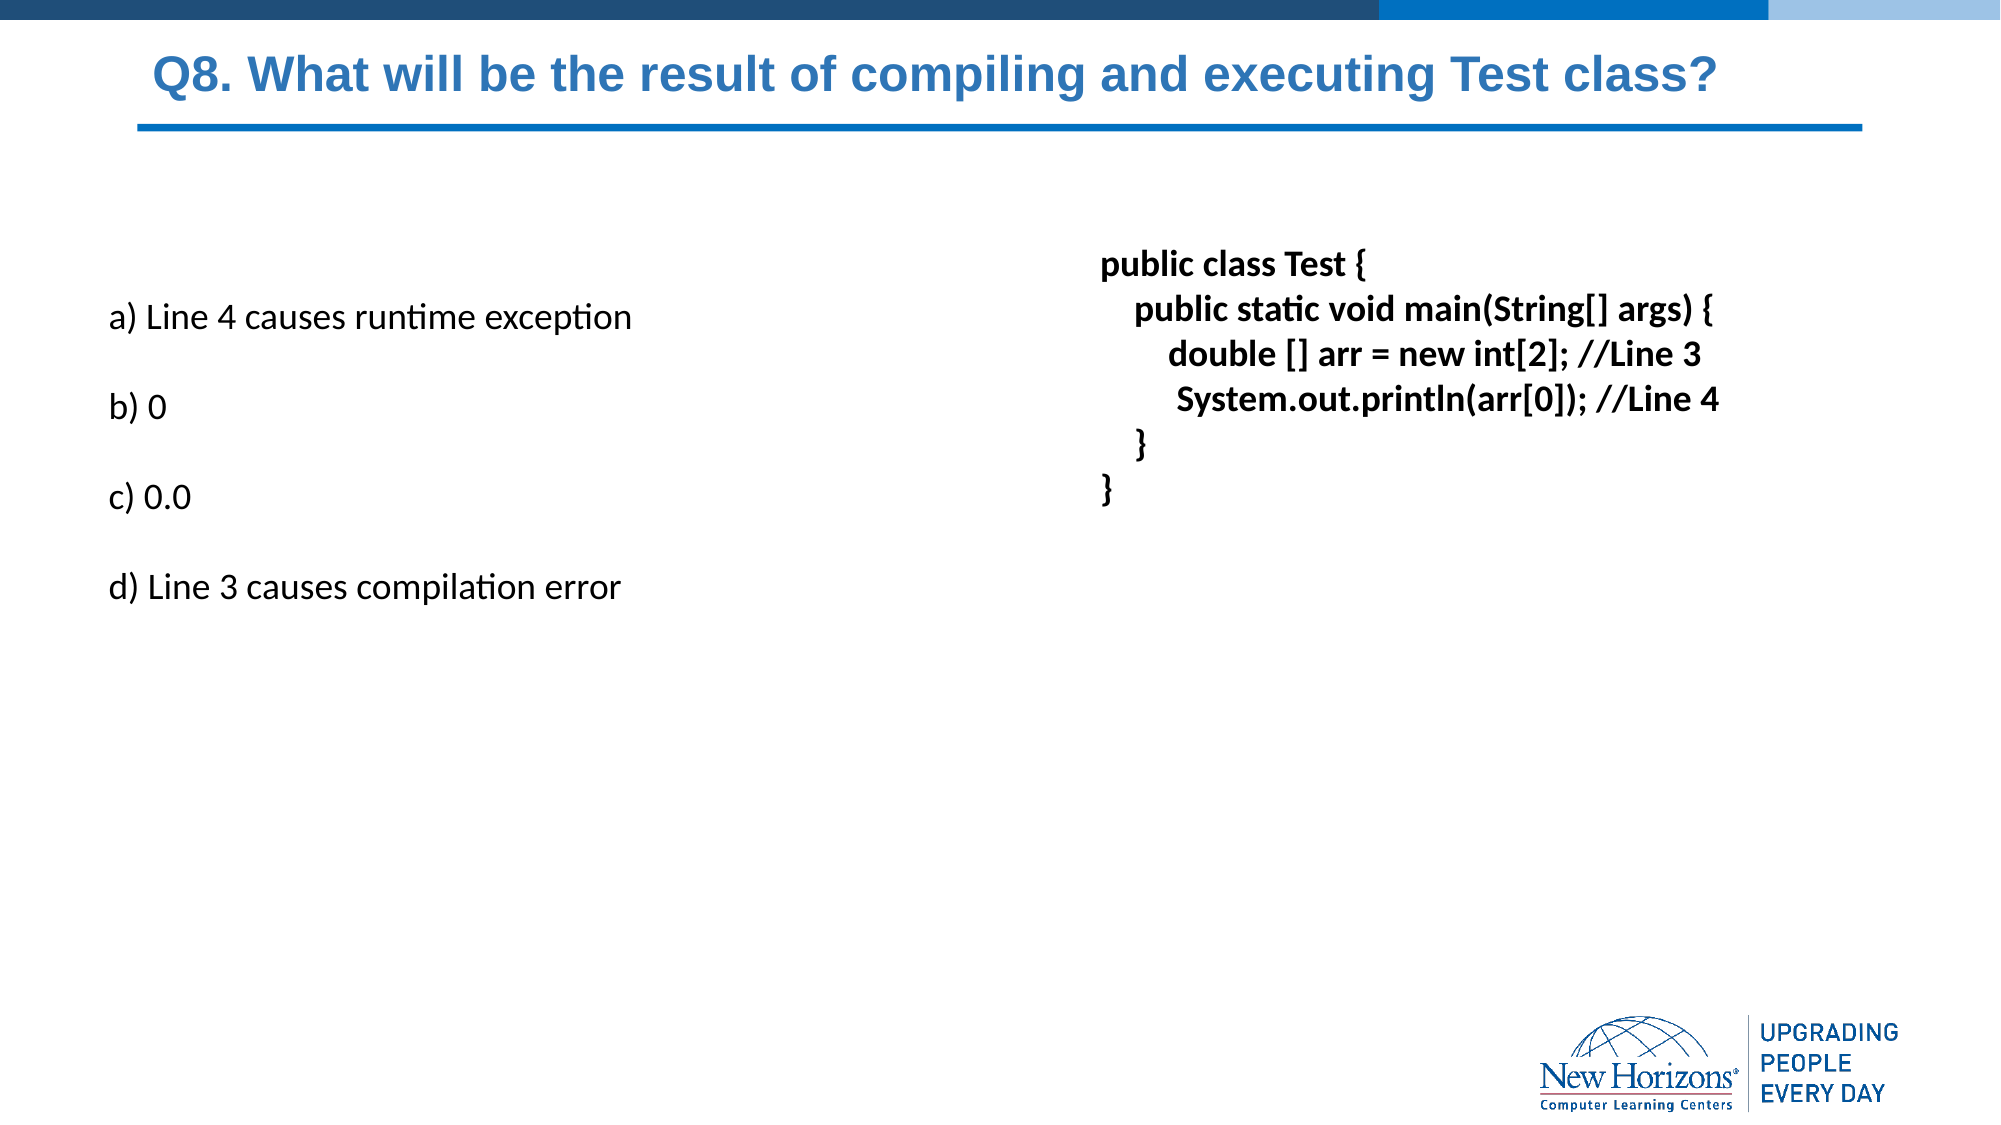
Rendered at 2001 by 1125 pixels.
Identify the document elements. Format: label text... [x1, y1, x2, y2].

picture [1537, 1010, 1904, 1114]
title Q8. What will be the result of compiling and executing Test class? [137, 36, 1863, 115]
text_box ​ a) Line 4 causes runtime exception ​ b) 0 ​ c) 0.0 ​ d) Line 3 causes compilation error [93, 239, 973, 750]
text_box public class Test { public static void main(String[] args) { double [] arr = new int[2]; //Line 3 System.out.println(arr[0]); //Line 4 } } [1085, 231, 1907, 651]
